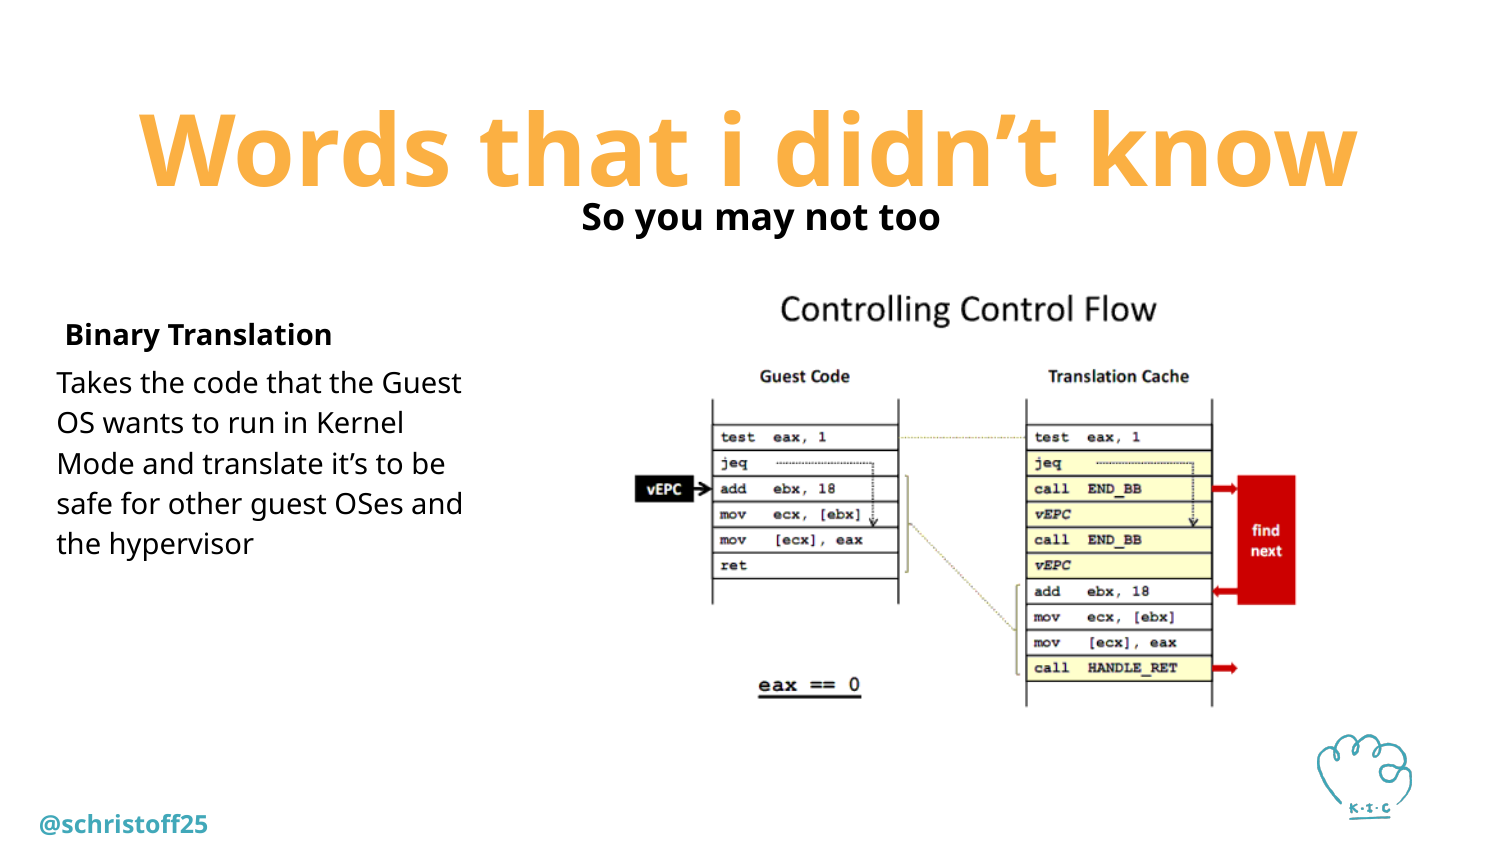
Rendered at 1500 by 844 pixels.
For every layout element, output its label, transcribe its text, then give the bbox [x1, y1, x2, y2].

picture [593, 282, 1298, 709]
title Words that i didn’t know [0, 71, 1500, 156]
picture [1317, 734, 1412, 820]
subtitle So you may not too [11, 170, 1500, 230]
subtitle @schristoff25 [23, 789, 517, 827]
subtitle Binary Translation [49, 296, 491, 348]
list Takes the code that the Guest OS wants to run in Kernel Mode and translate it’s to be safe for other guest OSes and the hypervisor [41, 344, 500, 789]
